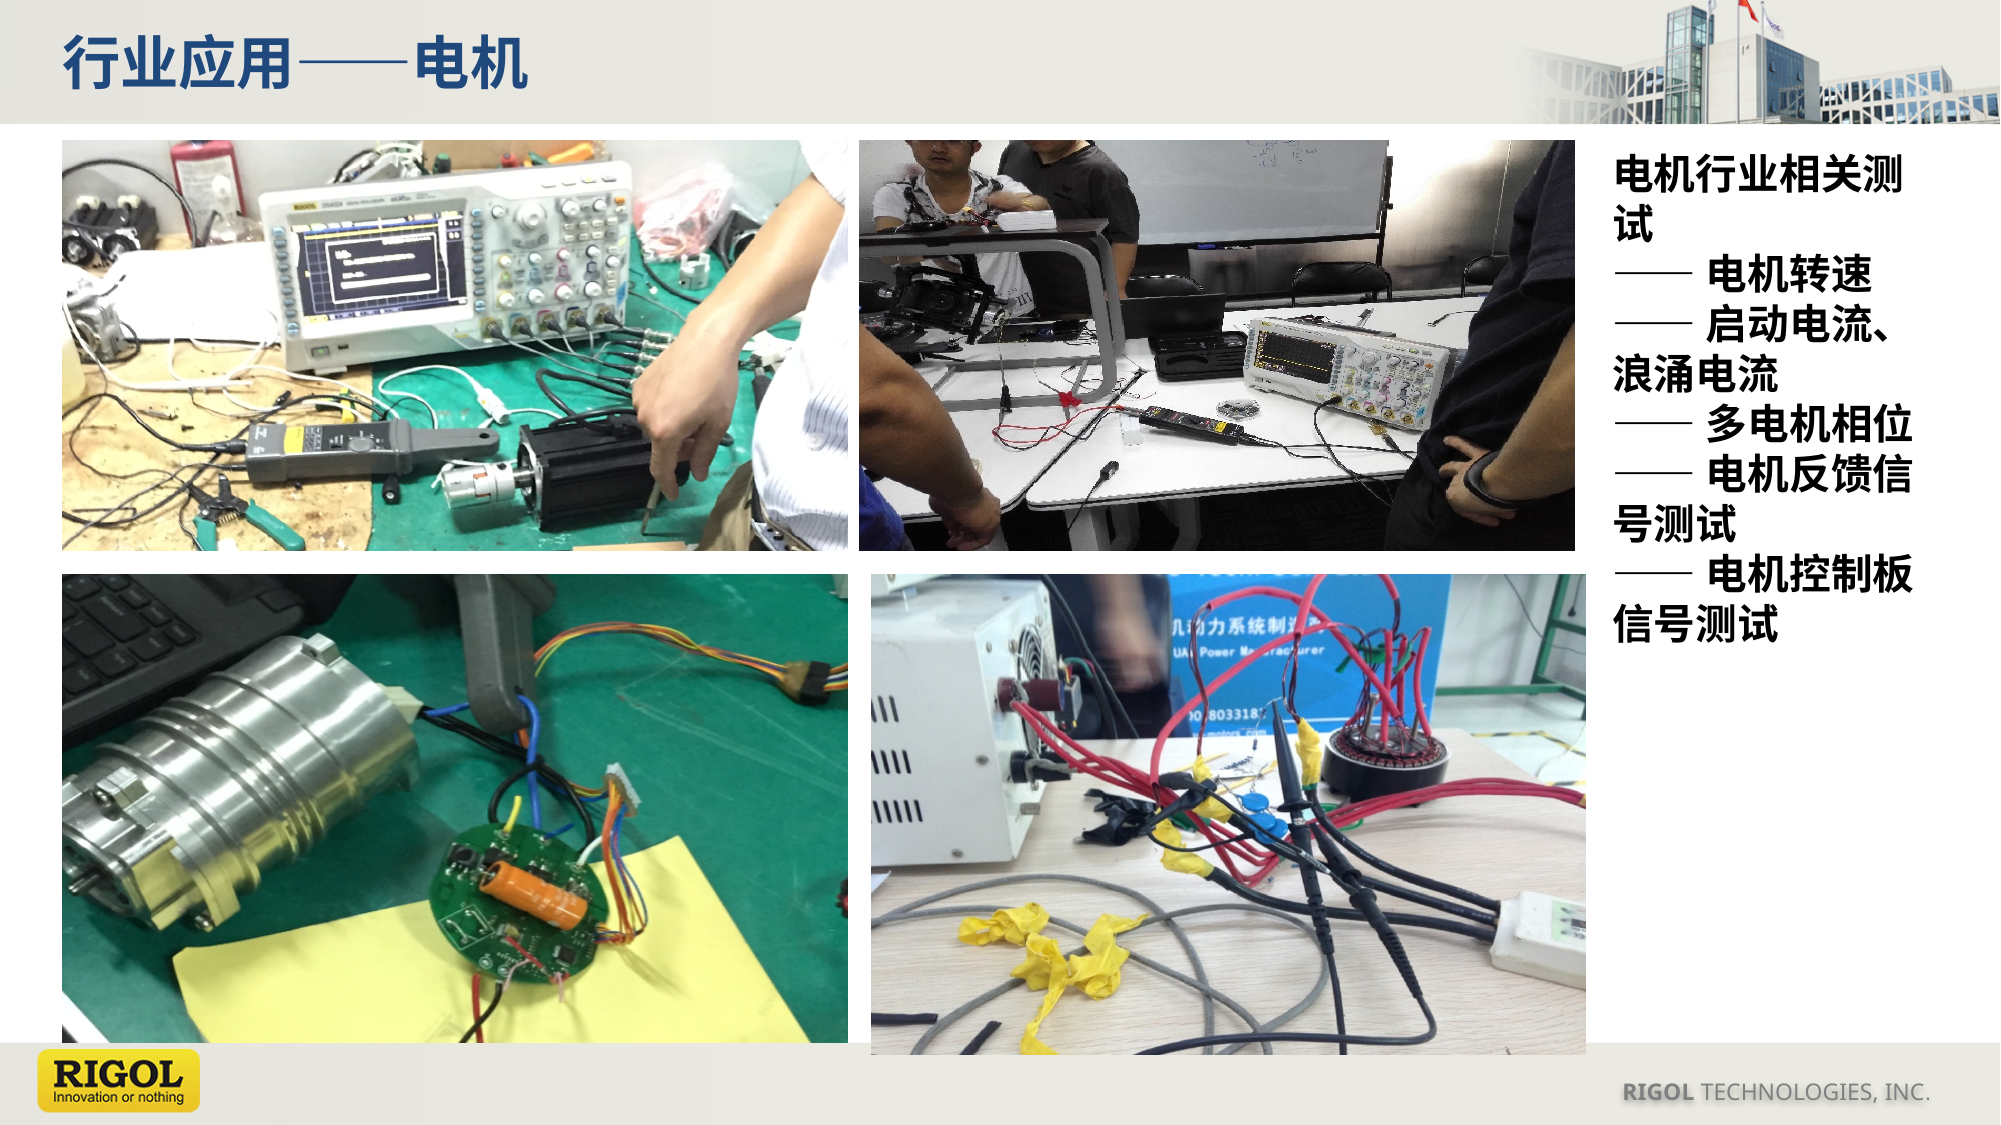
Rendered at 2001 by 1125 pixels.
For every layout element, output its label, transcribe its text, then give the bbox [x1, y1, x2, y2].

list 行业应用——电机 [47, 19, 1324, 114]
text_box 电机行业相关测试 ——电机转速 ——启动电流、浪涌电流 ——多电机相位 ——电机反馈信号测试 ——电机控制板信号测试 [1597, 140, 1961, 656]
picture [0, 0, 2000, 1125]
